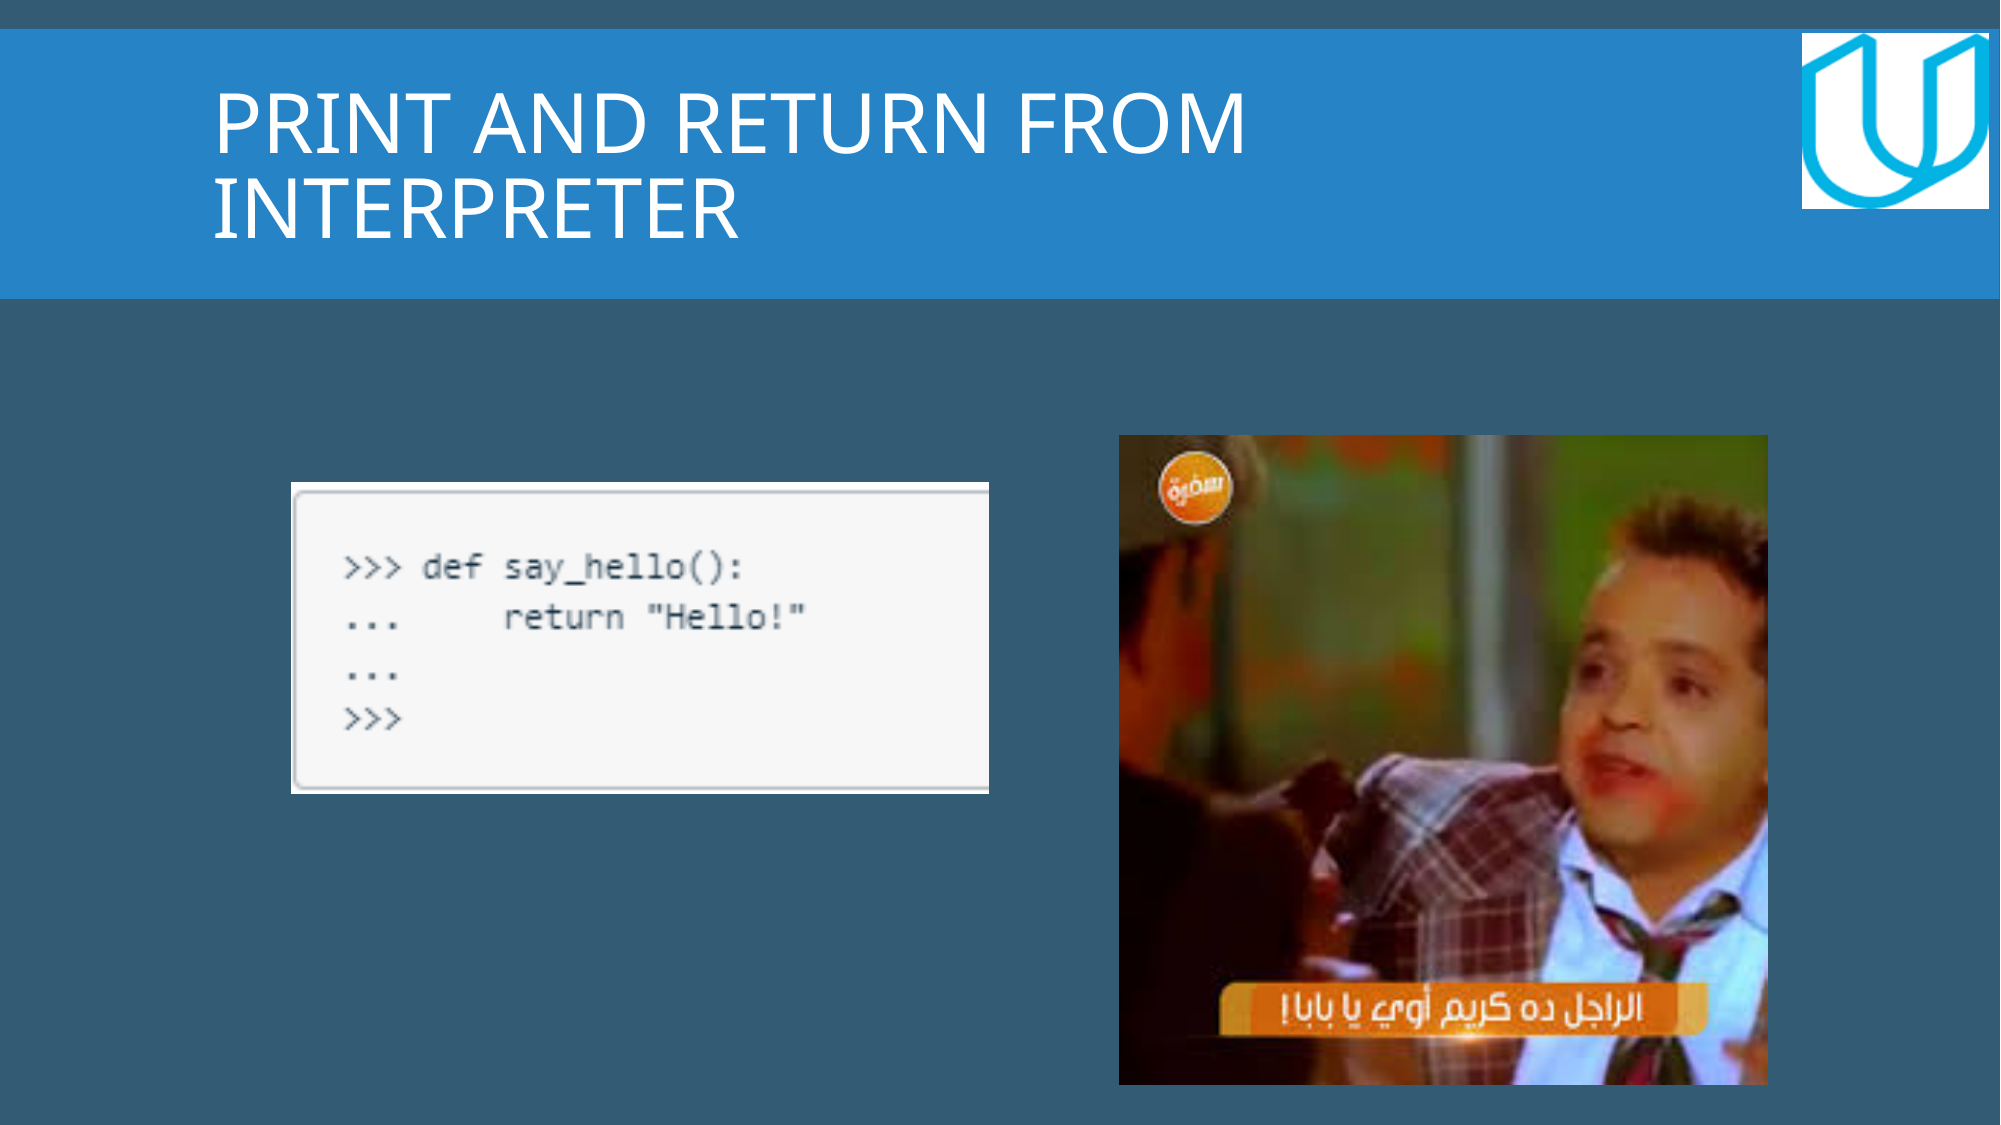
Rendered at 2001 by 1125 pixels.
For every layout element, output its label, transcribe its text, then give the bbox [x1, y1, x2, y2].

picture [1933, 47, 1974, 167]
title Print and return from interpreter [197, 46, 1803, 295]
picture [1118, 435, 1768, 1085]
picture [291, 481, 990, 794]
picture [1745, 27, 2000, 210]
picture [1816, 47, 1912, 197]
